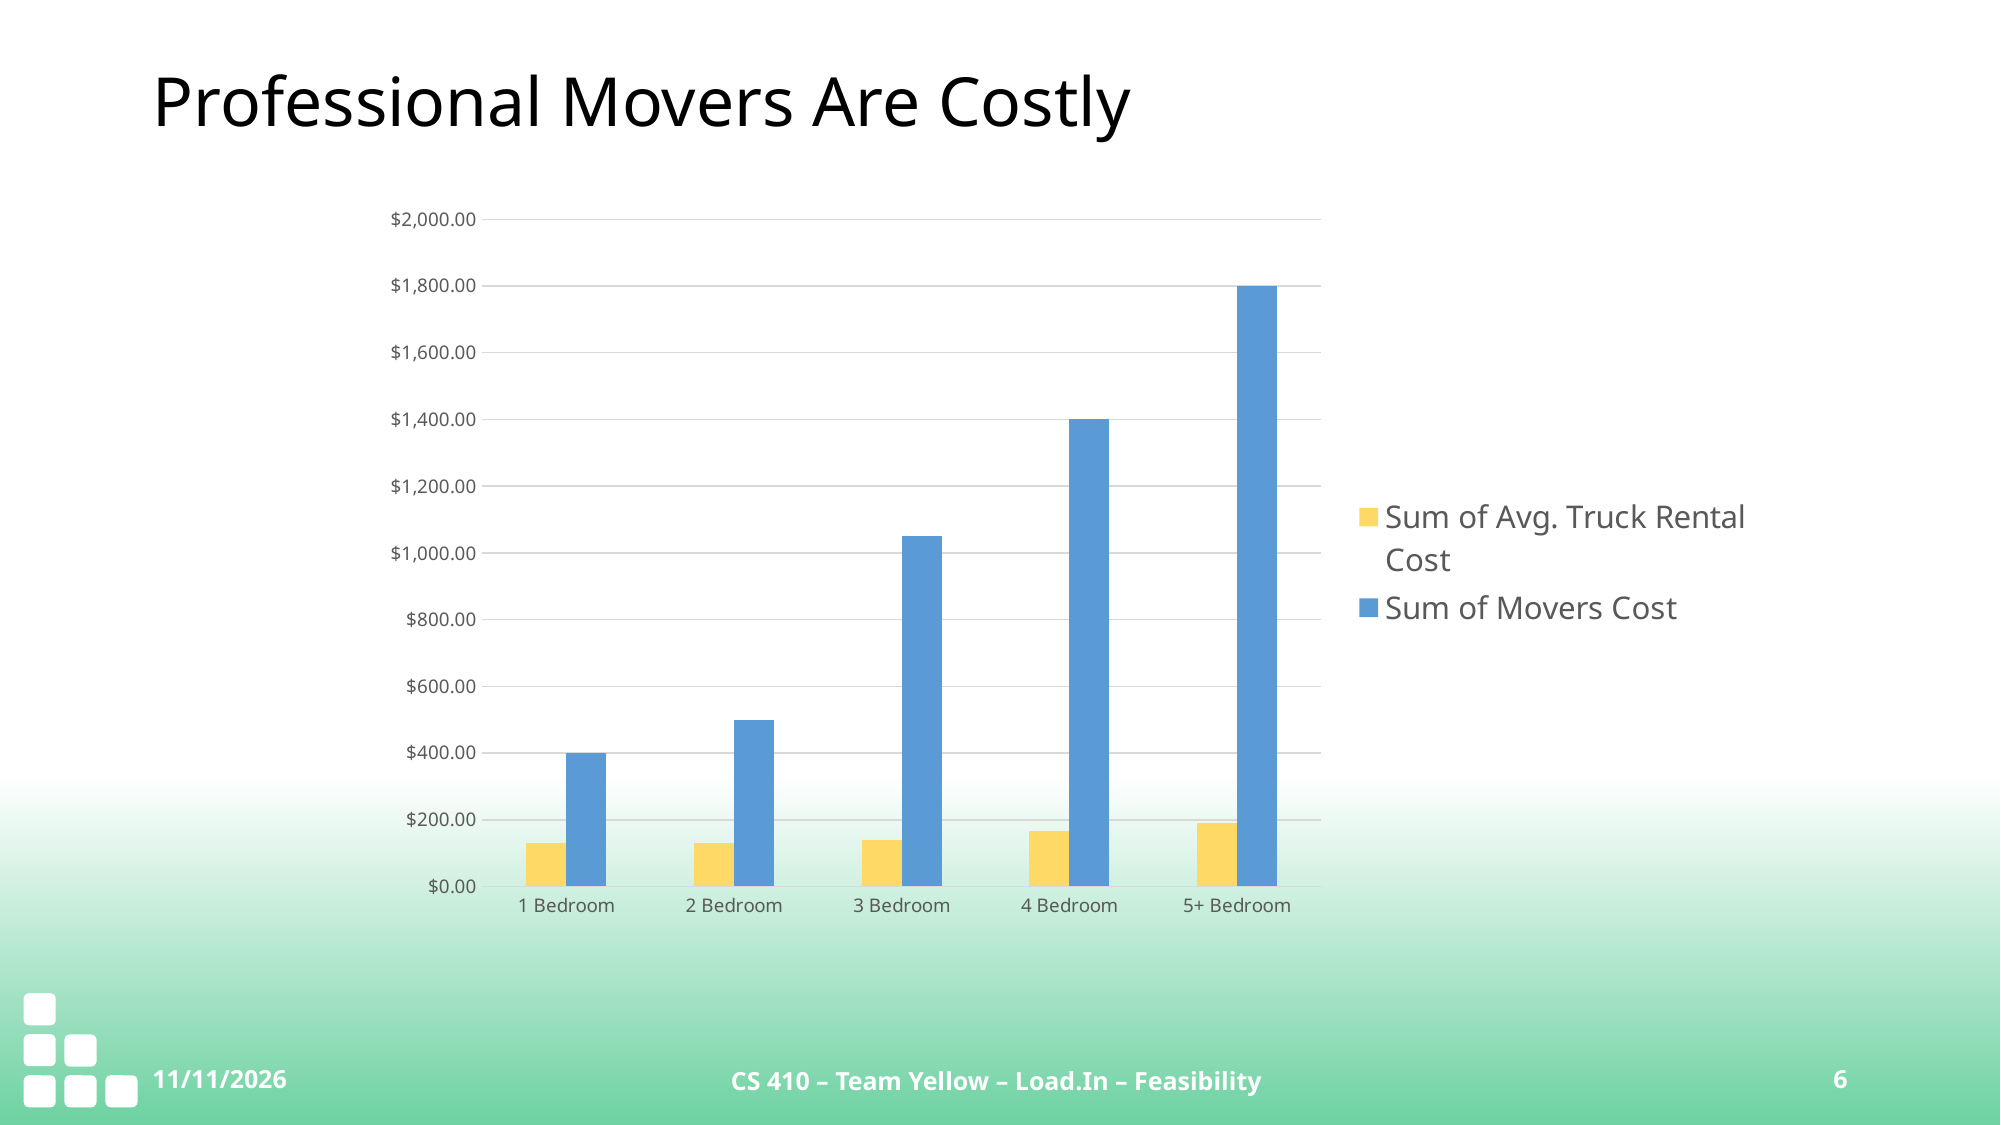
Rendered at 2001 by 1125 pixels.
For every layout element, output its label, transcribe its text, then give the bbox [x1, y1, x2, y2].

slide_number 6 [1412, 1035, 1863, 1125]
title Professional Movers Are Costly [137, 59, 1863, 149]
chart [362, 191, 1769, 934]
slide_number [137, 1035, 588, 1125]
footer CS 410 – Team Yellow – Load.In – Feasibility [662, 1035, 1338, 1125]
